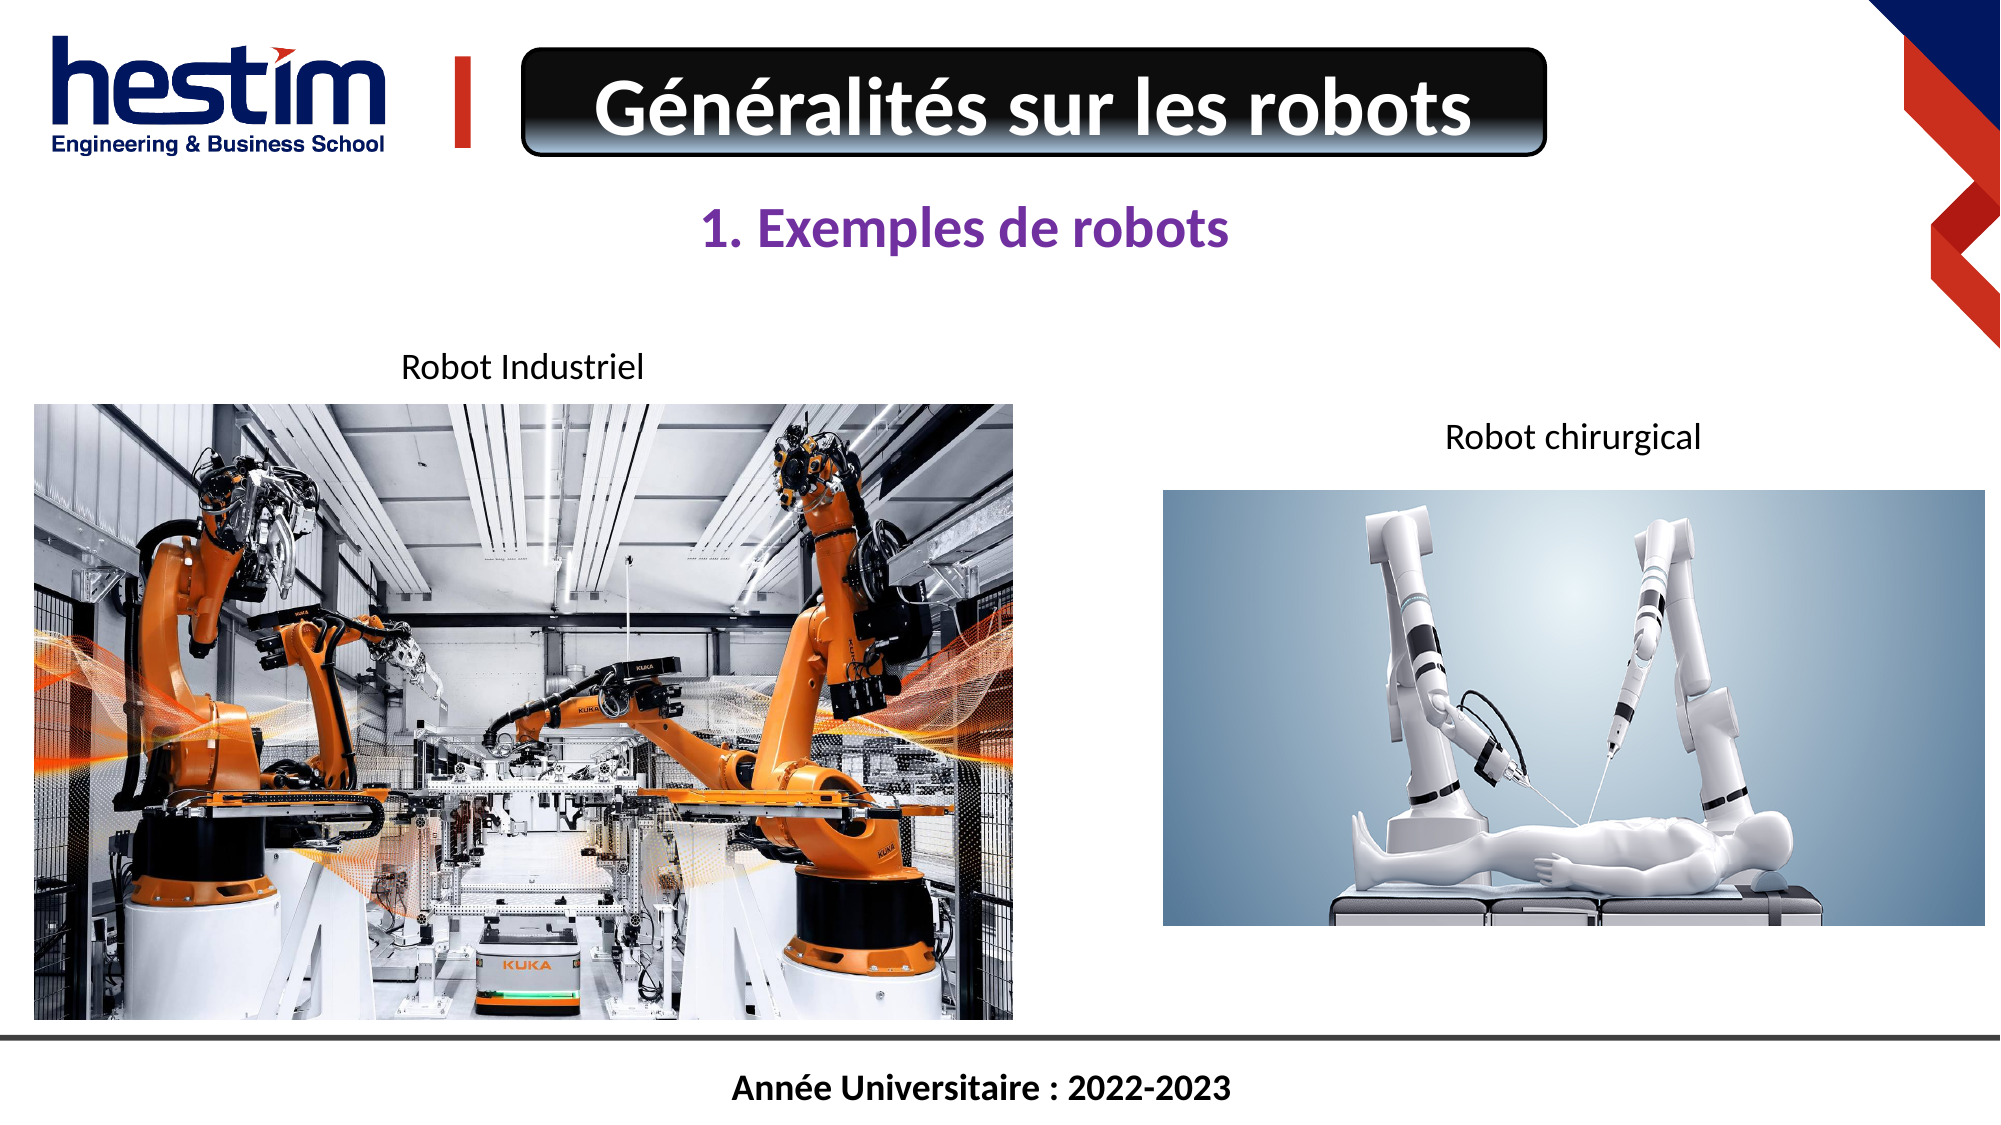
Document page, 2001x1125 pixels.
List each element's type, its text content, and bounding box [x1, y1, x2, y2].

text_box Robot chirurgical [1430, 404, 1718, 465]
picture [33, 28, 403, 162]
text_box 1. Exemples de robots [684, 181, 1246, 267]
text_box Généralités sur les robots [522, 48, 1547, 156]
picture [34, 404, 1013, 1020]
text_box Robot Industriel [386, 334, 661, 395]
text_box Année Universitaire : 2022-2023 [716, 1056, 1247, 1125]
picture [1163, 490, 1985, 926]
text_box [454, 55, 472, 149]
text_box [1866, 0, 2000, 350]
